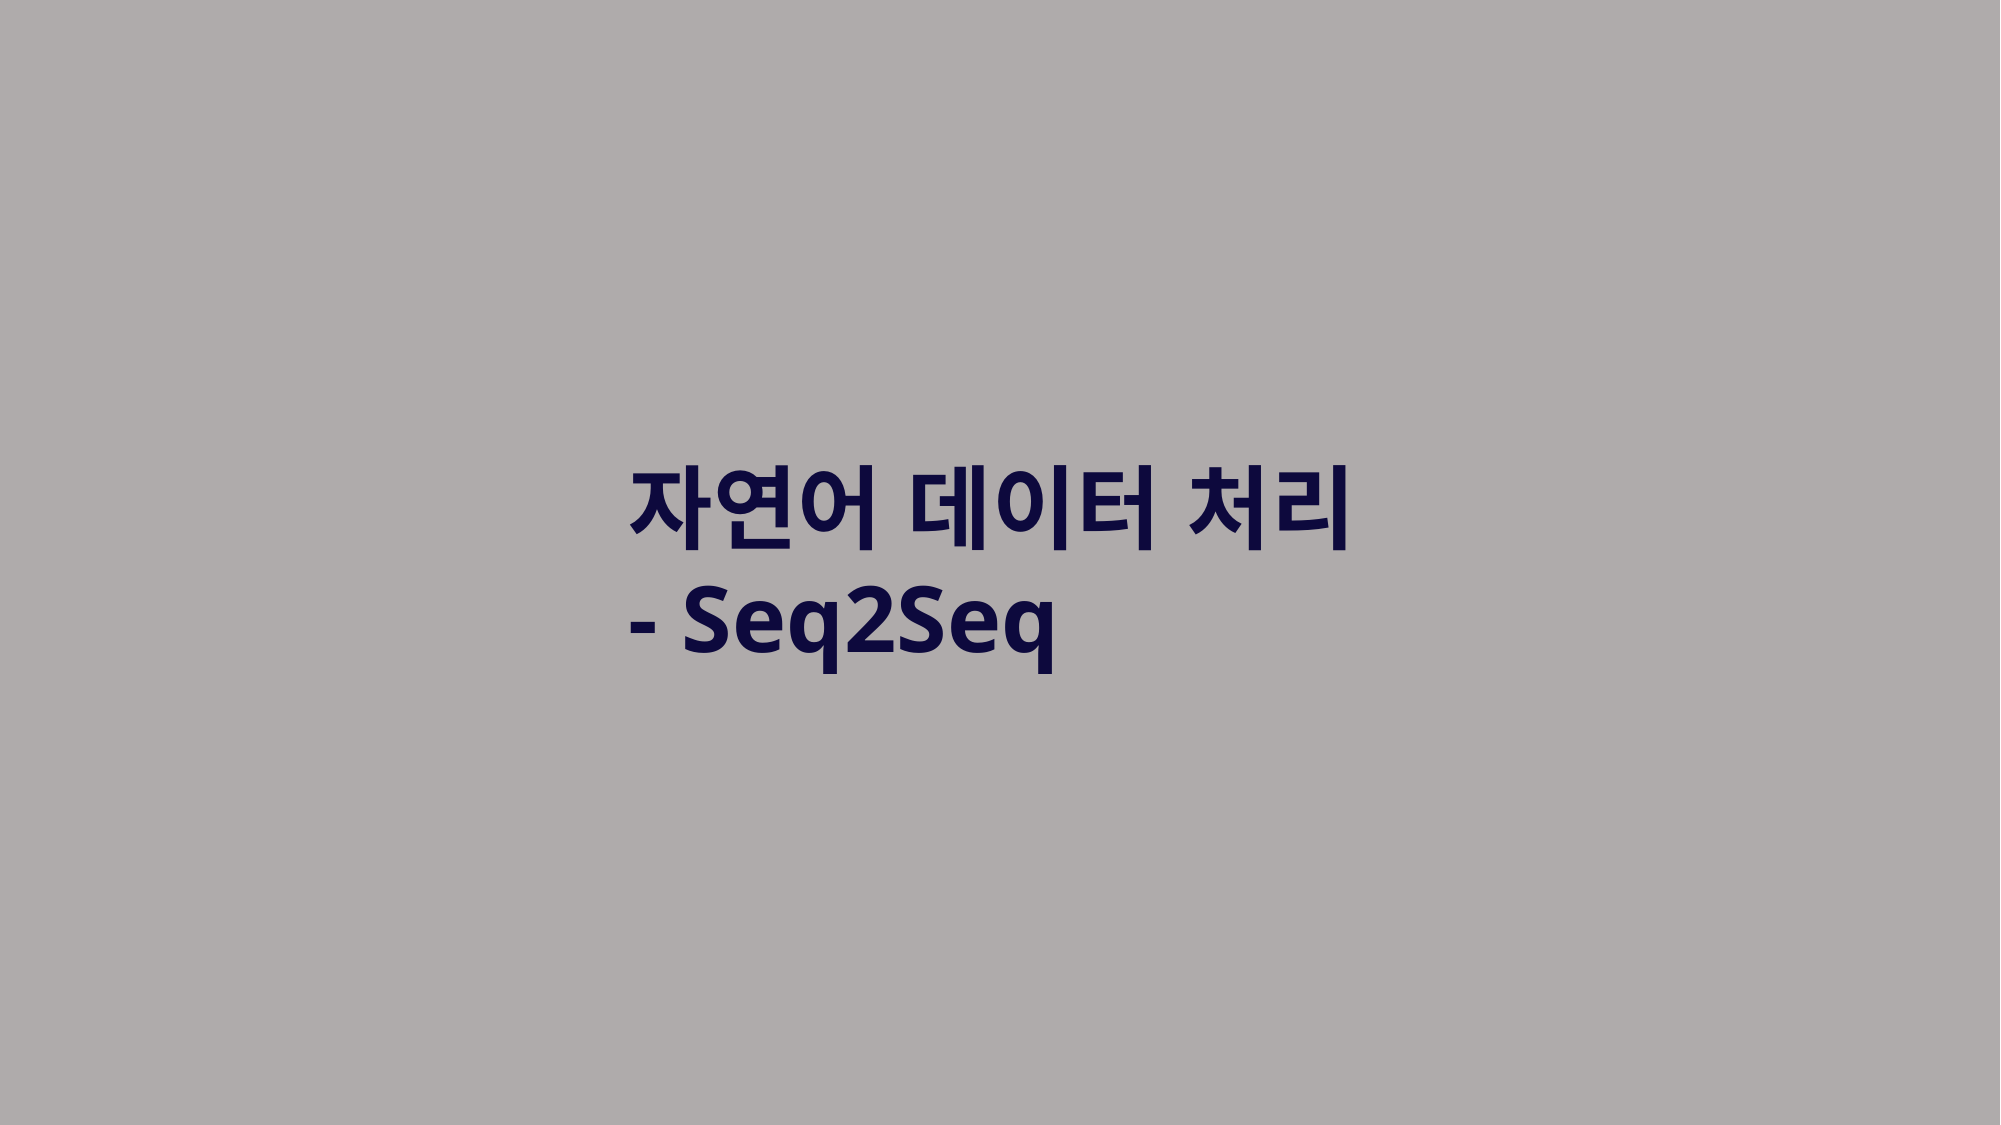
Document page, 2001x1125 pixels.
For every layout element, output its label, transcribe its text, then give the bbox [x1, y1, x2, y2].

text_box 자연어 데이터 처리 - Seq2Seq [628, 443, 1372, 679]
